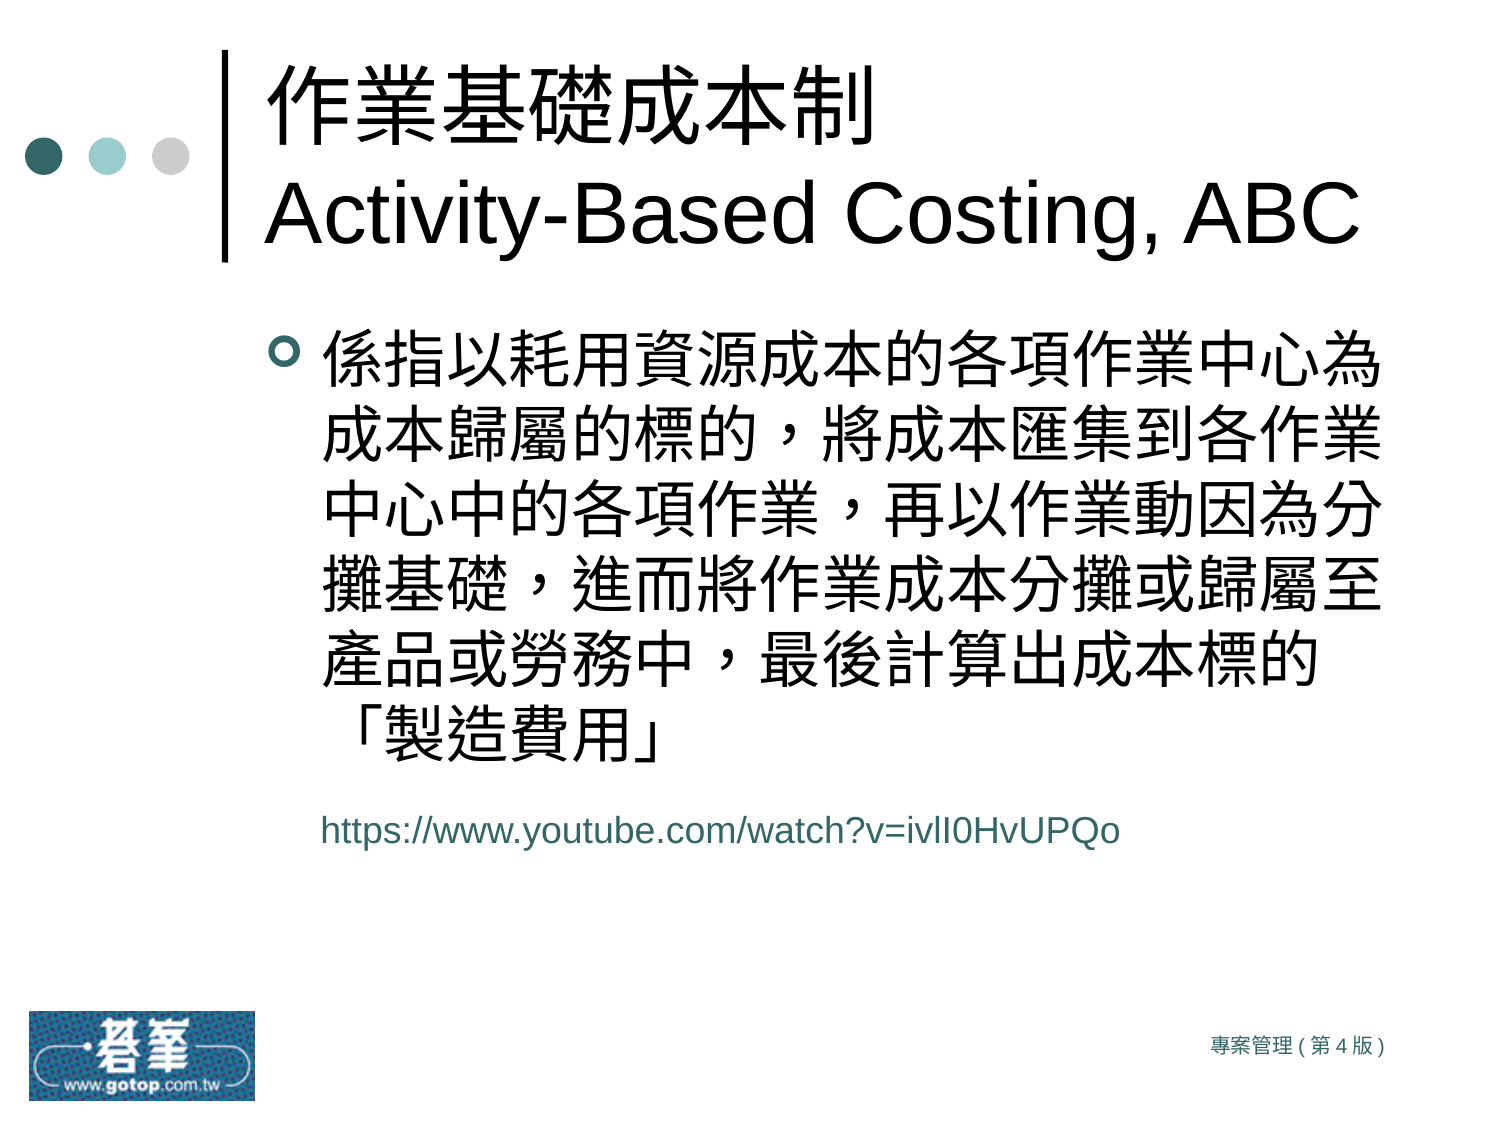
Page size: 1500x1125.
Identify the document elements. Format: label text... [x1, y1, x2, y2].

slide_number 專案管理(第4版) [1087, 1025, 1400, 1100]
title 作業基礎成本制 Activity-Based Costing, ABC [249, 31, 1400, 282]
picture [29, 1011, 255, 1101]
list 係指以耗用資源成本的各項作業中心為成本歸屬的標的，將成本匯集到各作業中心中的各項作業，再以作業動因為分攤基礎，進而將作業成本分攤或歸屬至產品或勞務中，最後計算出成本標的「製造費用」 [249, 312, 1400, 988]
text_box https://www.youtube.com/watch?v=ivlI0HvUPQo [305, 798, 1136, 859]
